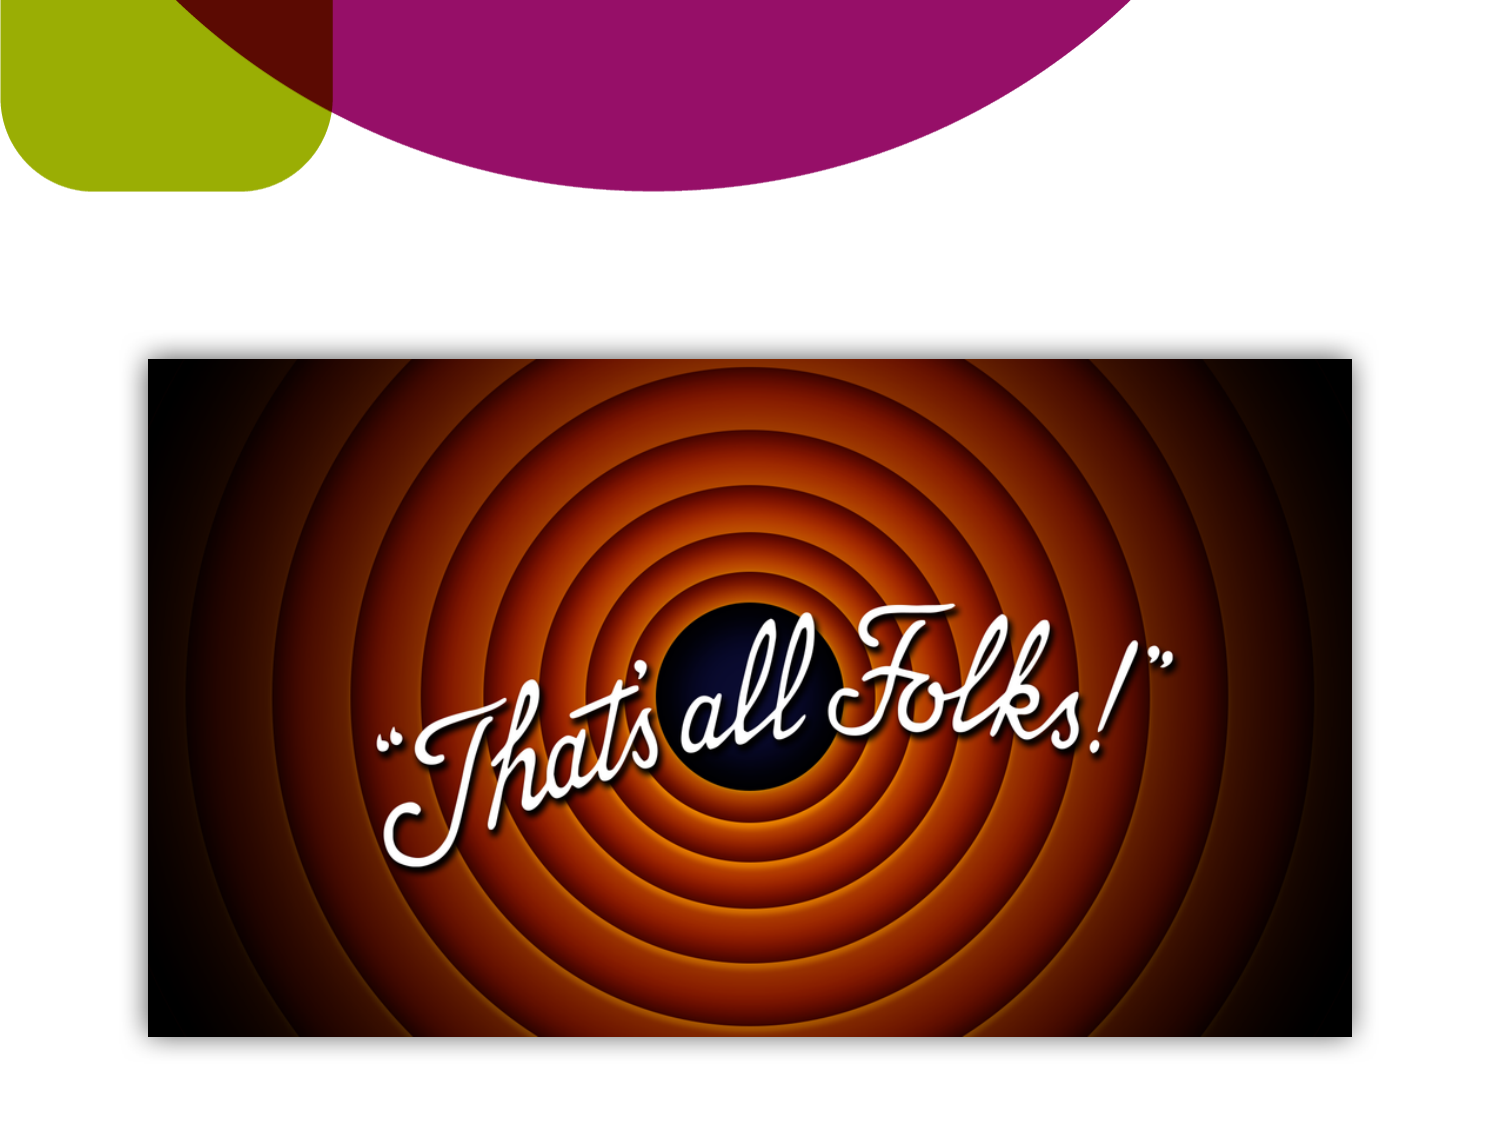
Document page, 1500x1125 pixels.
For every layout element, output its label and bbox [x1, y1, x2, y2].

picture [0, 0, 1170, 202]
picture [148, 359, 1352, 1037]
